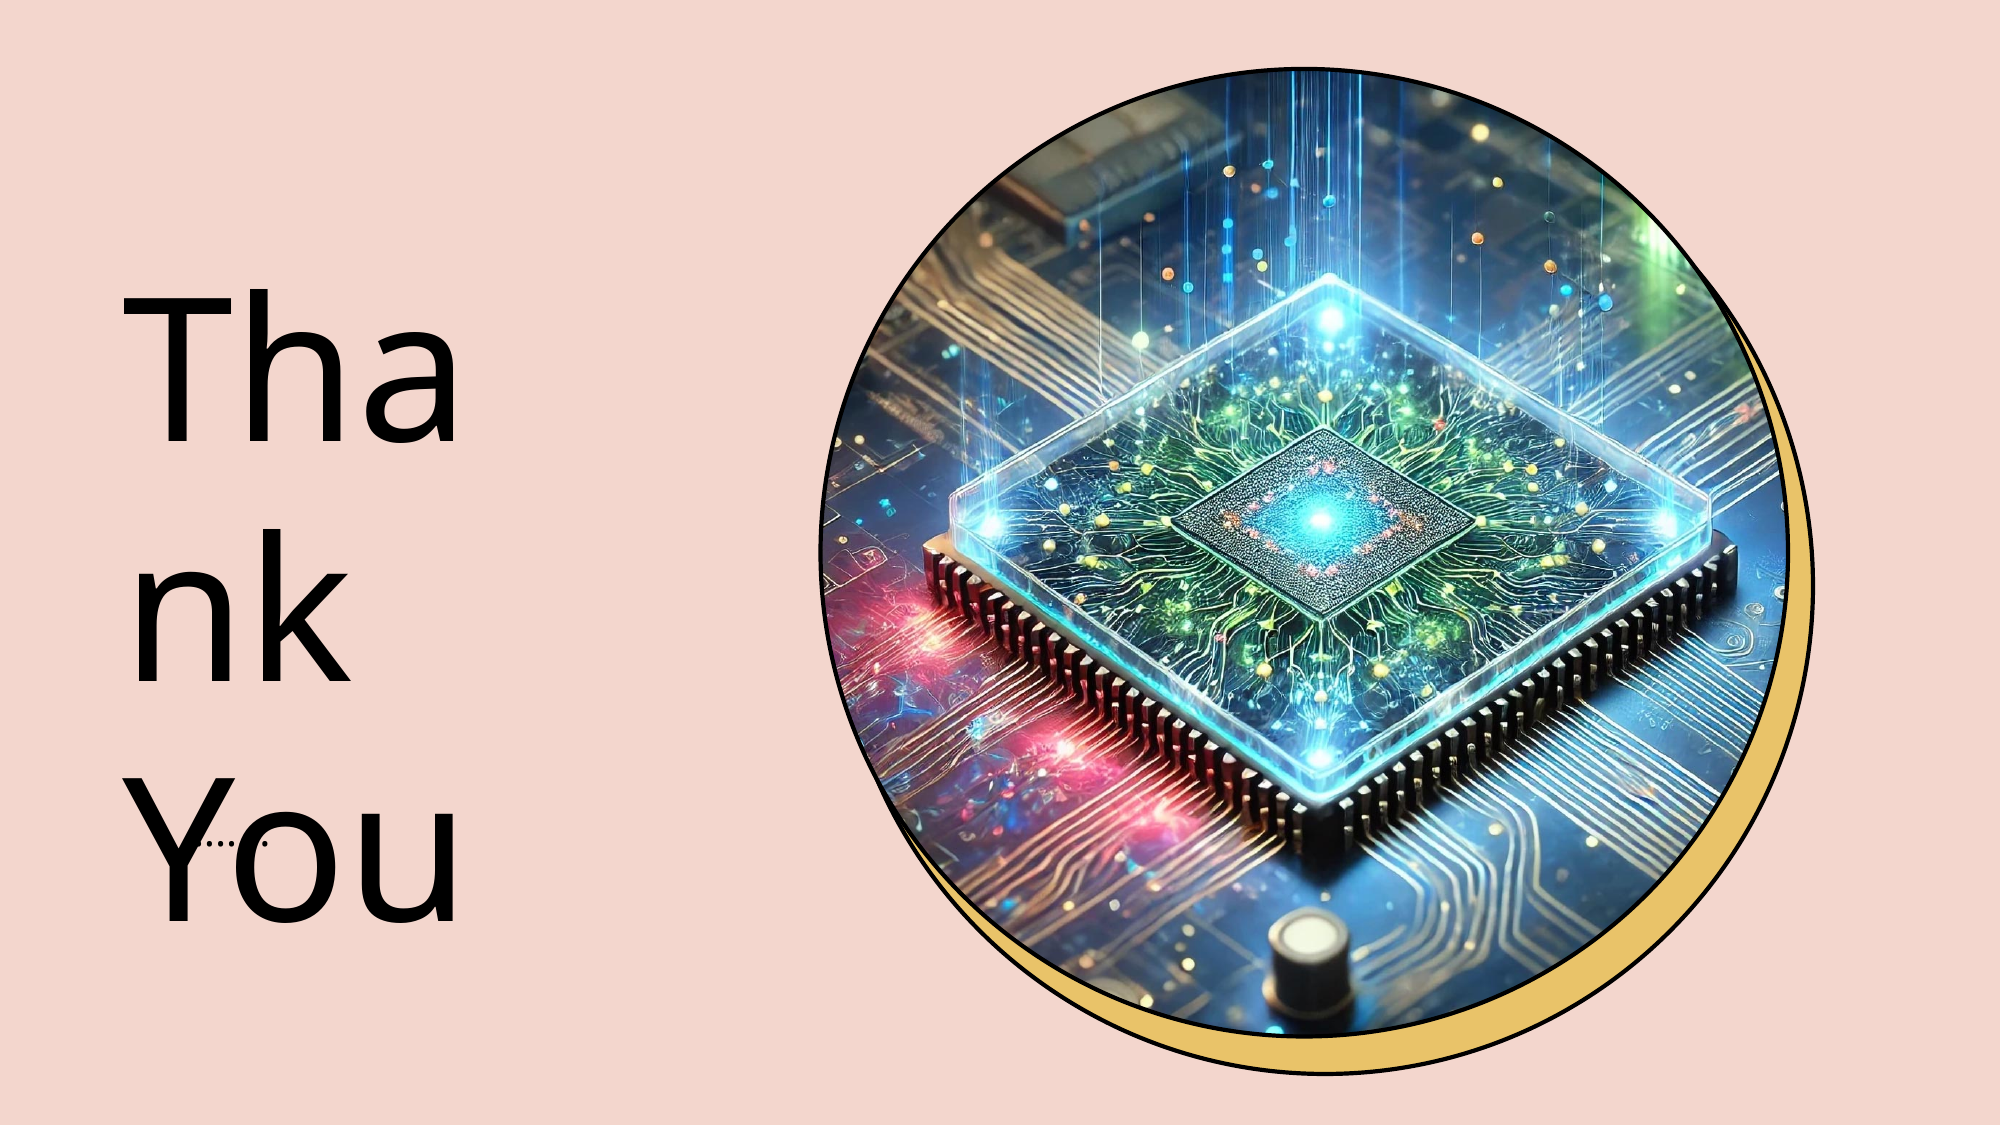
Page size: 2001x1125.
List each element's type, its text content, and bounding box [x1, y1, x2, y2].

title Thank You [107, 234, 603, 553]
list …….. [167, 797, 355, 864]
picture [820, 68, 1788, 1037]
